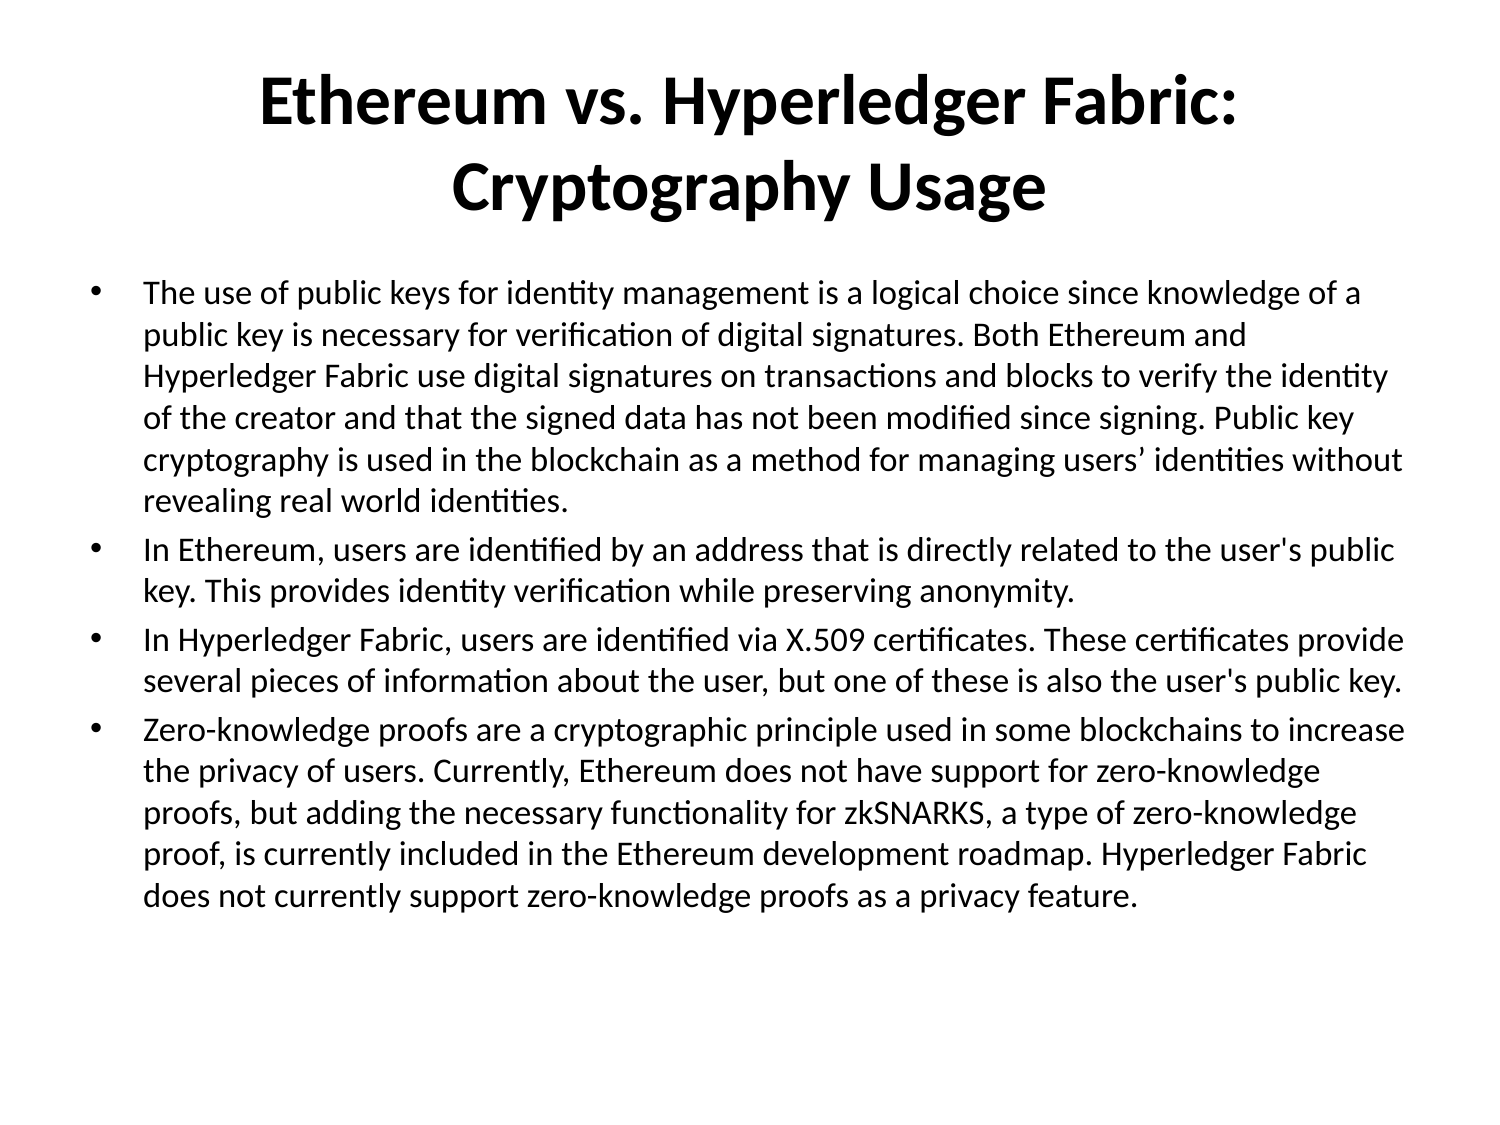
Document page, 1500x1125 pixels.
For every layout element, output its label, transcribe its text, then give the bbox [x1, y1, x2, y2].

title Ethereum vs. Hyperledger Fabric: Cryptography Usage [75, 45, 1425, 233]
list The use of public keys for identity management is a logical choice since knowledge of a public key is necessary for verification of digital signatures. Both Ethereum and Hyperledger Fabric use digital signatures on transactions and blocks to verify the identity of the creator and that the signed data has not been modified since signing. Public key cryptography is used in the blockchain as a method for managing users’ identities without revealing real world identities. In Ethereum, users are identified by an address that is directly related to the user's public key. This provides identity verification while preserving anonymity. In Hyperledger Fabric, users are identified via X.509 certificates. These certificates provide several pieces of information about the user, but one of these is also the user's public key. Zero-knowledge proofs are a cryptographic principle used in some blockchains to increase the privacy of users. Currently, Ethereum does not have support for zero-knowledge proofs, but adding the necessary functionality for zkSNARKS, a type of zero-knowledge proof, is currently included in the Ethereum development roadmap. Hyperledger Fabric does not currently support zero-knowledge proofs as a privacy feature. [75, 262, 1425, 1005]
